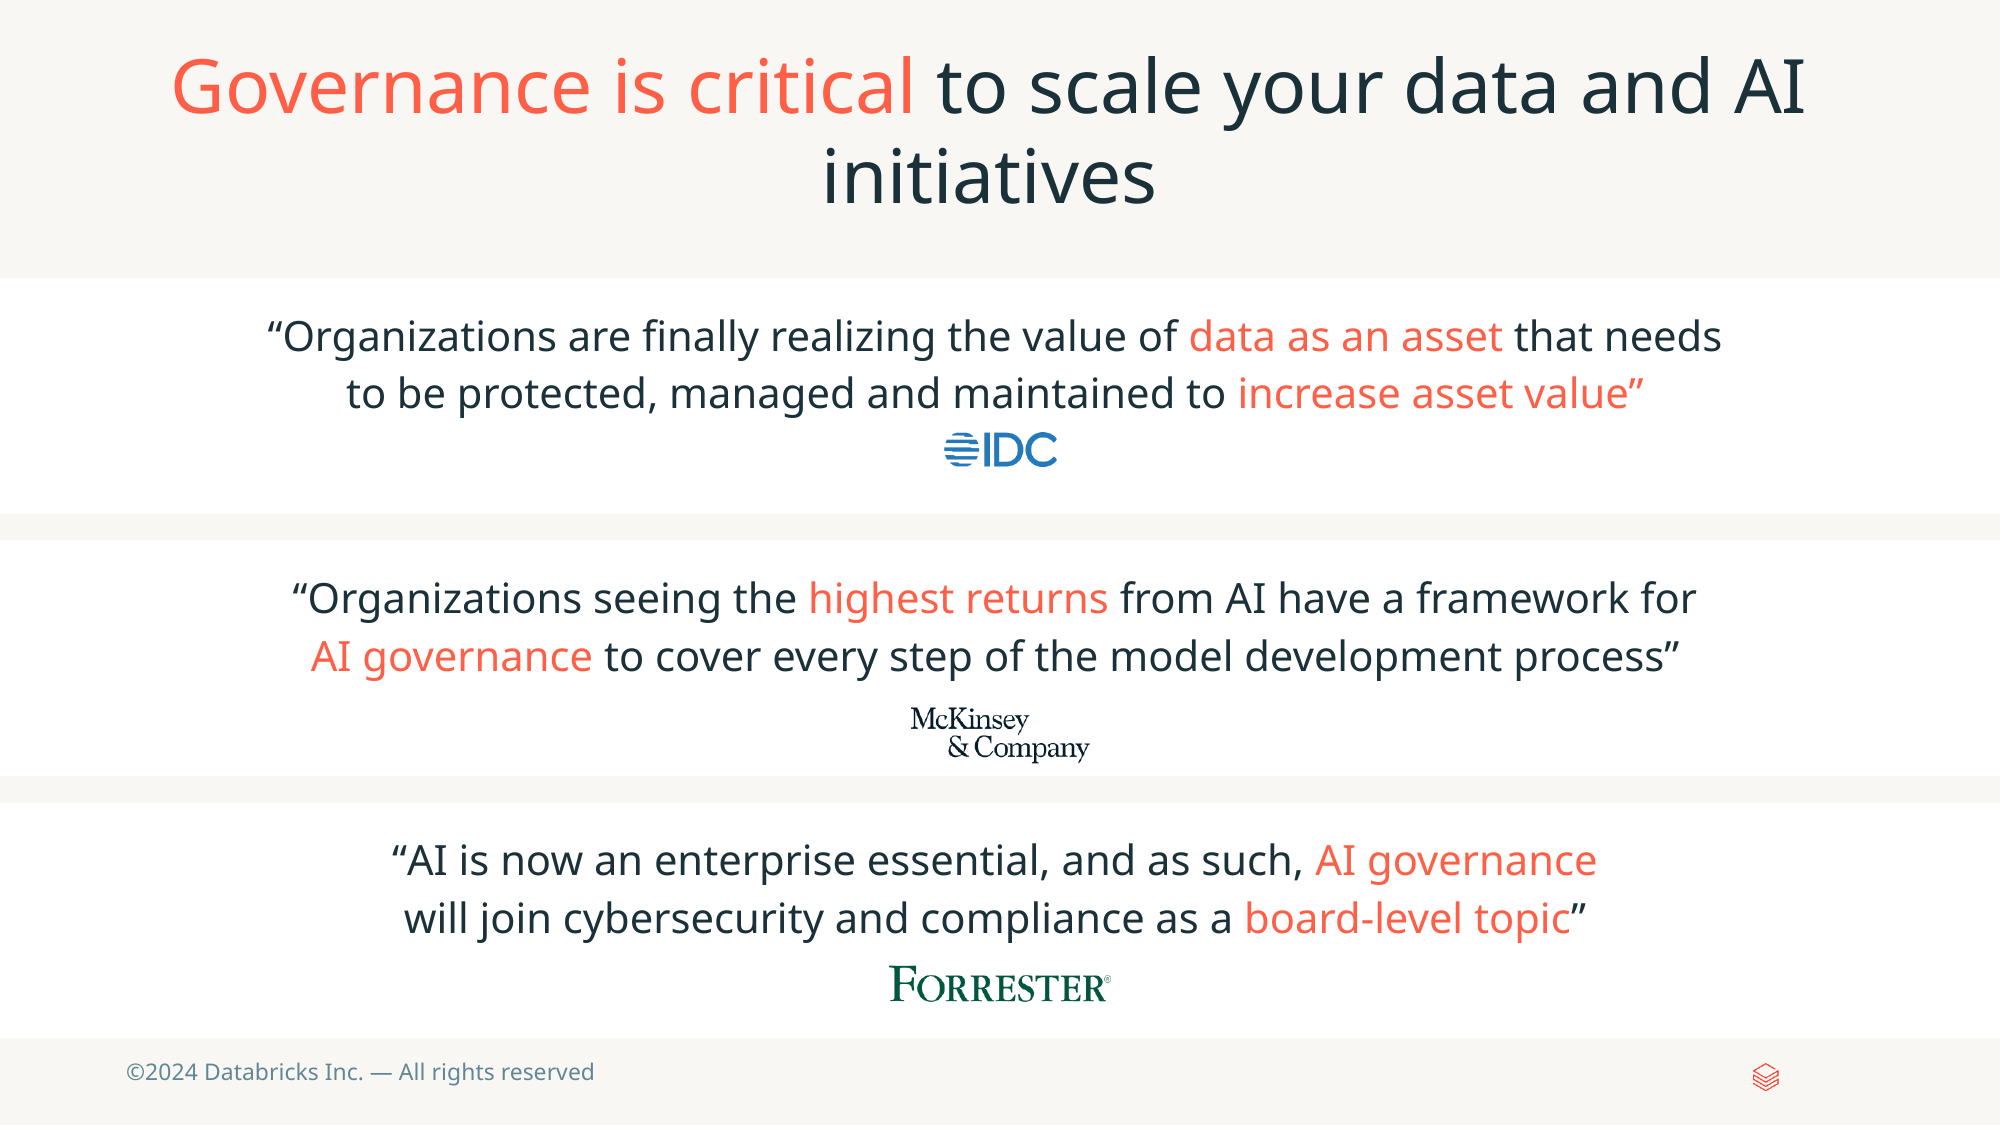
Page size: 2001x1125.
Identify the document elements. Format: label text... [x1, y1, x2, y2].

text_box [0, 278, 2000, 514]
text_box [0, 802, 2000, 1039]
text_box Governance is critical to scale your data and AI initiatives [49, 37, 1930, 220]
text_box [0, 540, 2000, 777]
picture [1750, 1061, 1781, 1093]
